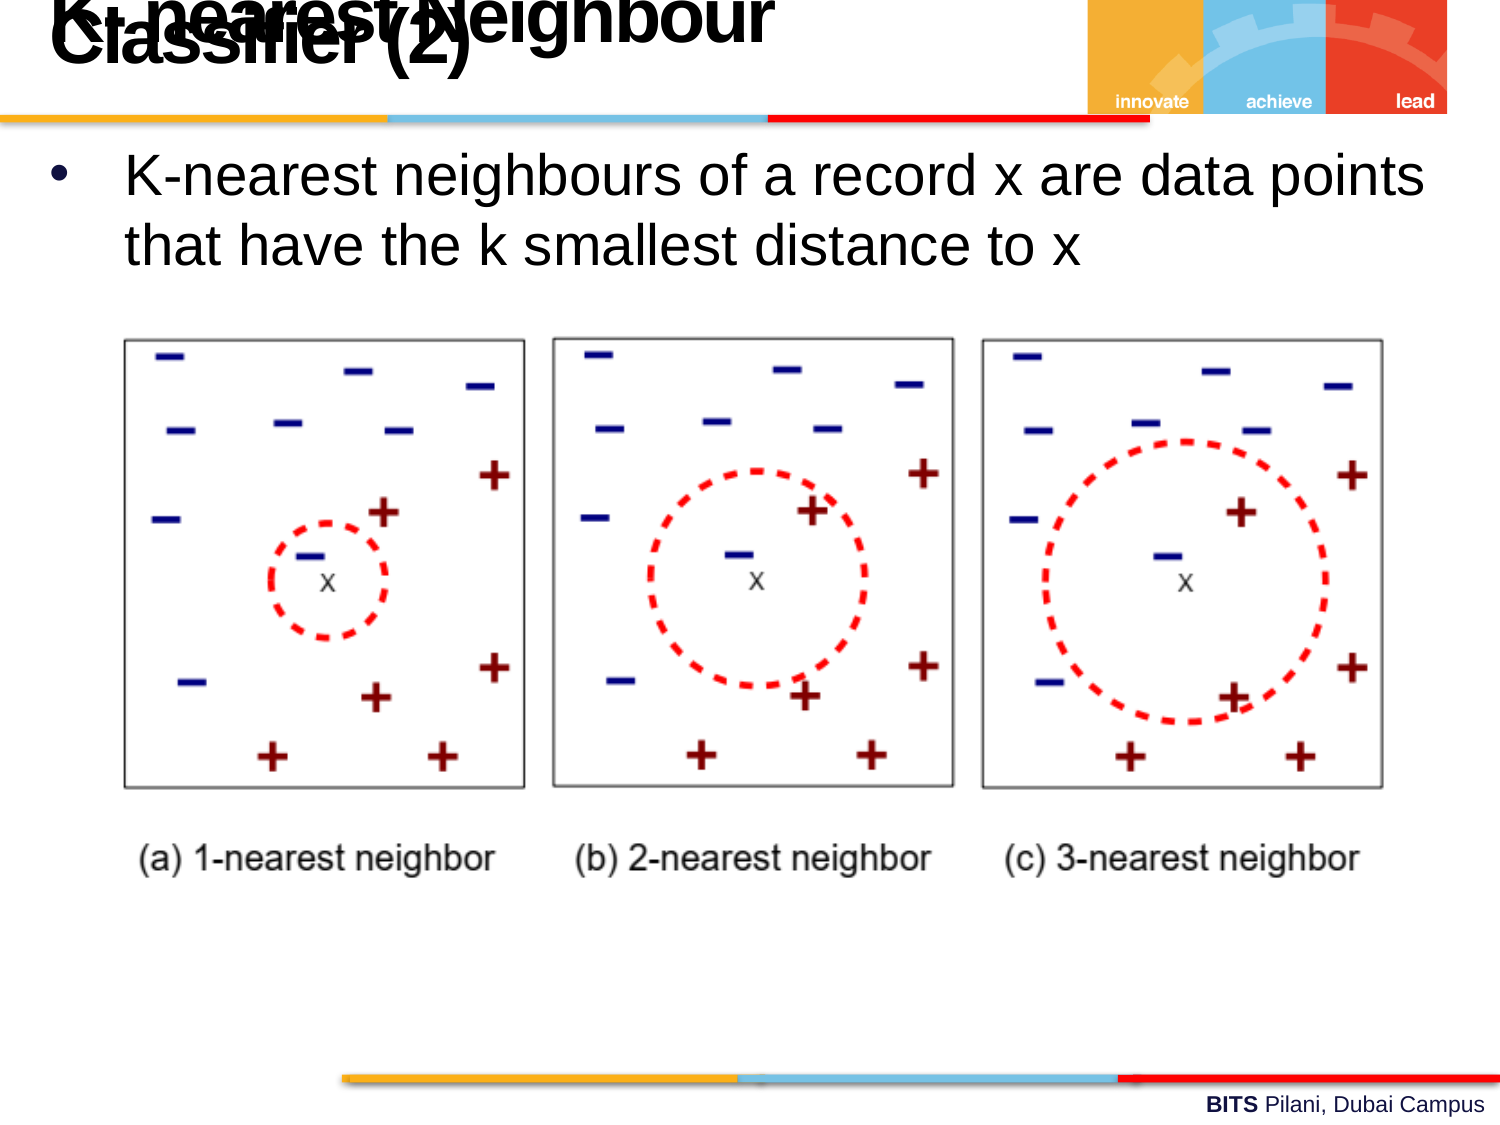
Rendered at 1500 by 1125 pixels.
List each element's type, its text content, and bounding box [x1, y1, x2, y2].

picture [99, 298, 1411, 897]
picture [1087, 0, 1448, 114]
list K-nearest neighbours of a record x are data points that have the k smallest distance to x [34, 129, 1475, 1066]
list K- nearest Neighbour Classifier (2) [34, 27, 1073, 88]
